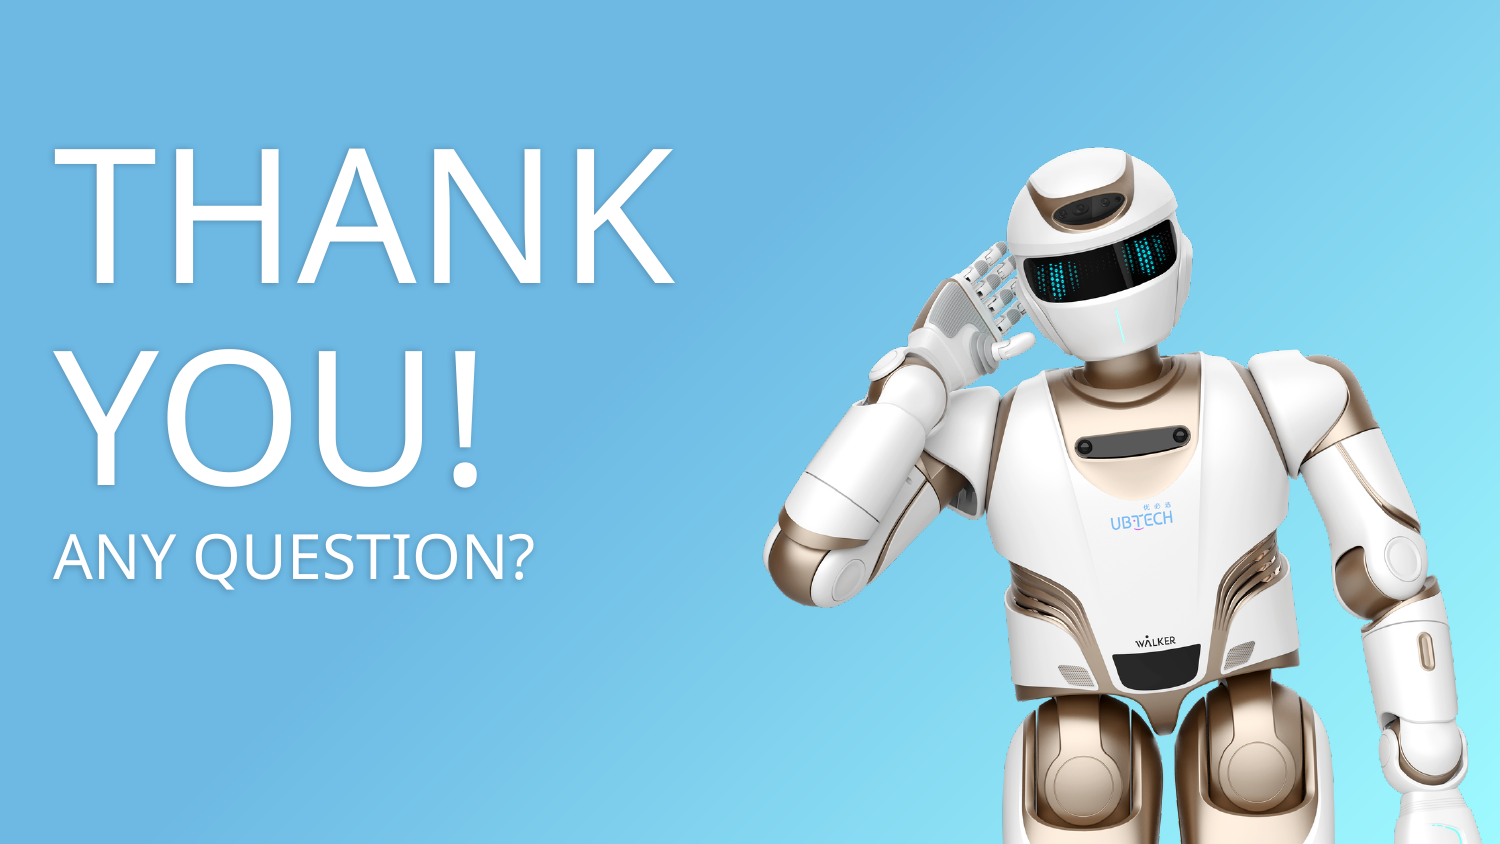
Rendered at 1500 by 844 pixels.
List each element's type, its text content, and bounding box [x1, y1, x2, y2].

picture [747, 19, 1500, 844]
title THANK YOU! ANY QUESTION? [53, 122, 736, 593]
